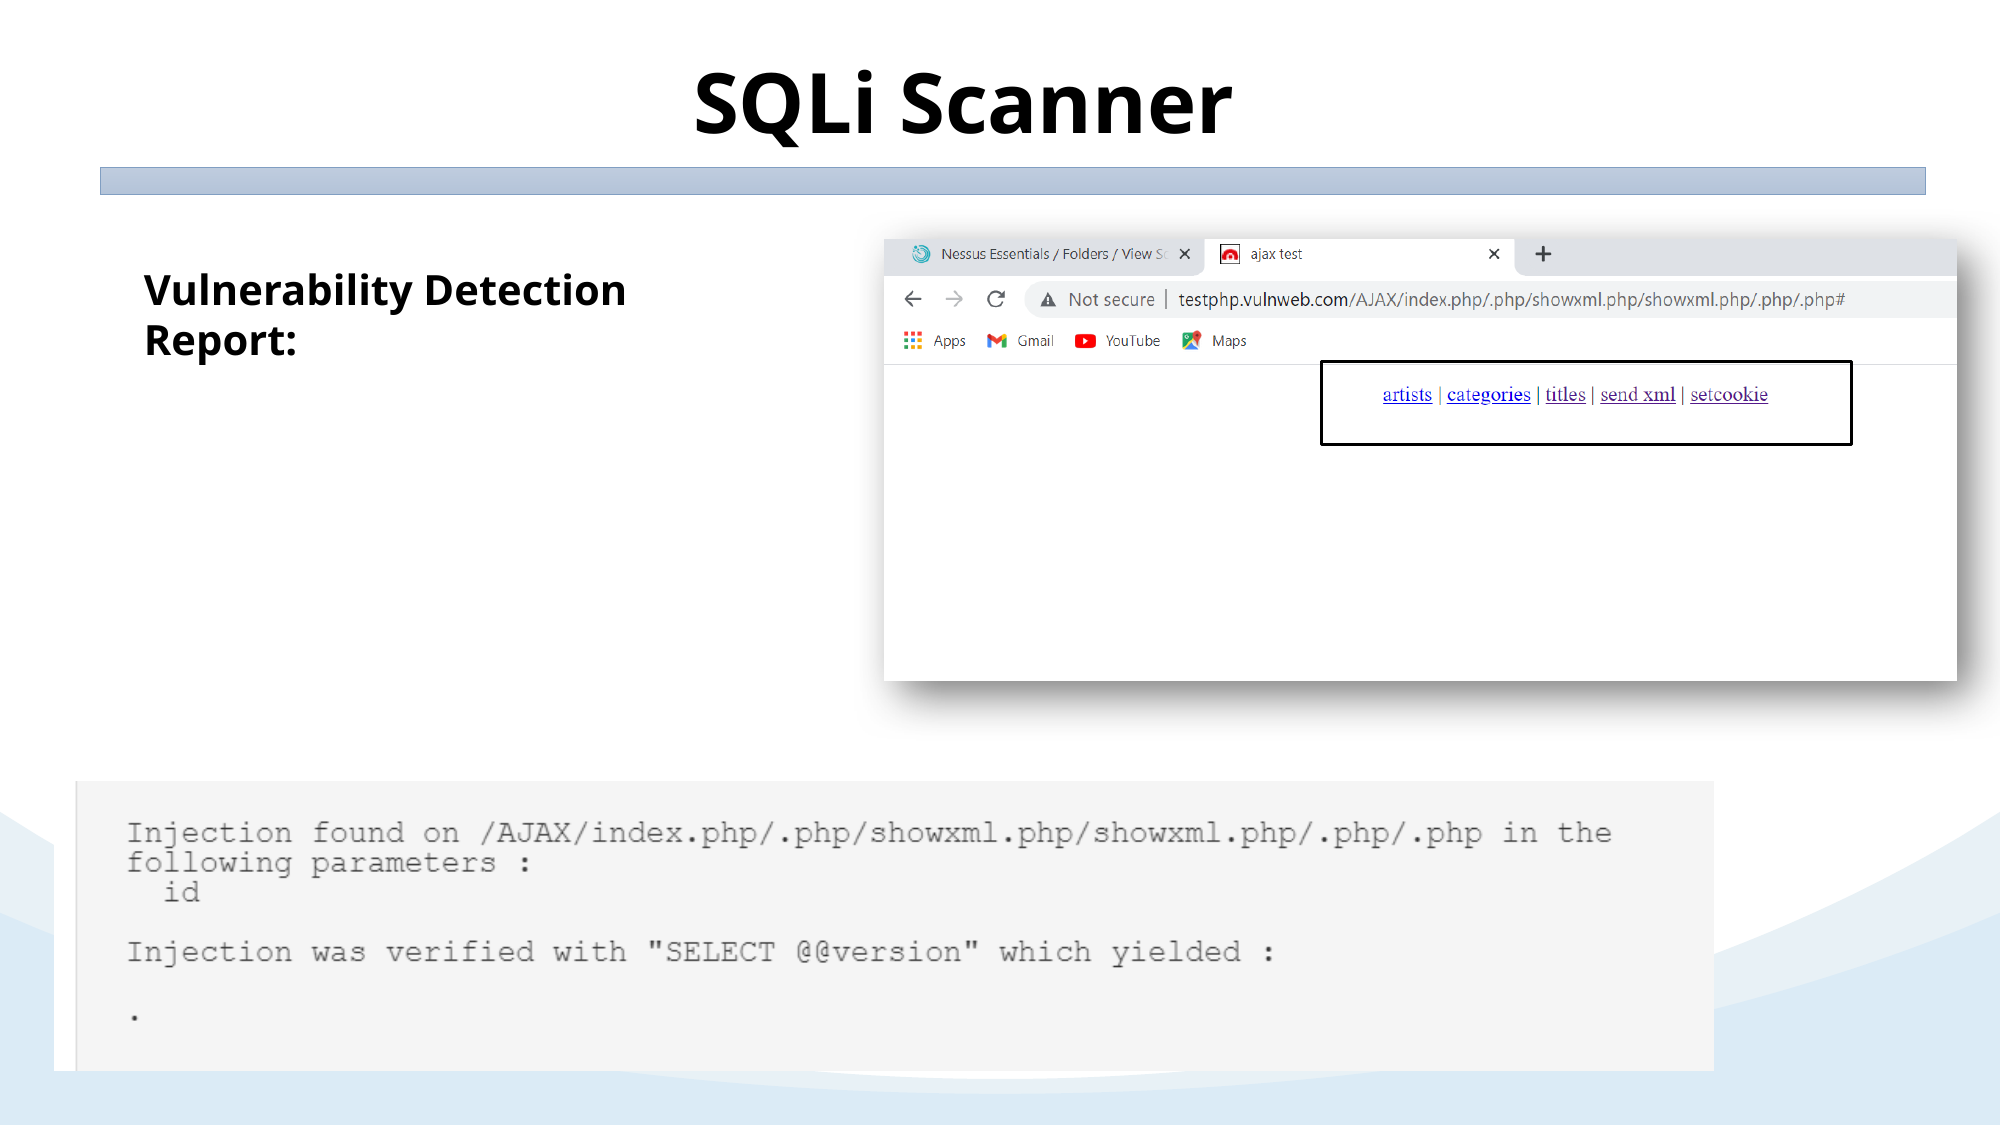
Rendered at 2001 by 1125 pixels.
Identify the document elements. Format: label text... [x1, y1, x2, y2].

picture [883, 239, 1957, 681]
text_box SQLi Scanner [427, 47, 1500, 152]
text_box [100, 167, 1926, 195]
picture [54, 781, 1714, 1071]
text_box Vulnerability Detection Report: [129, 285, 747, 342]
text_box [0, 811, 2000, 1125]
